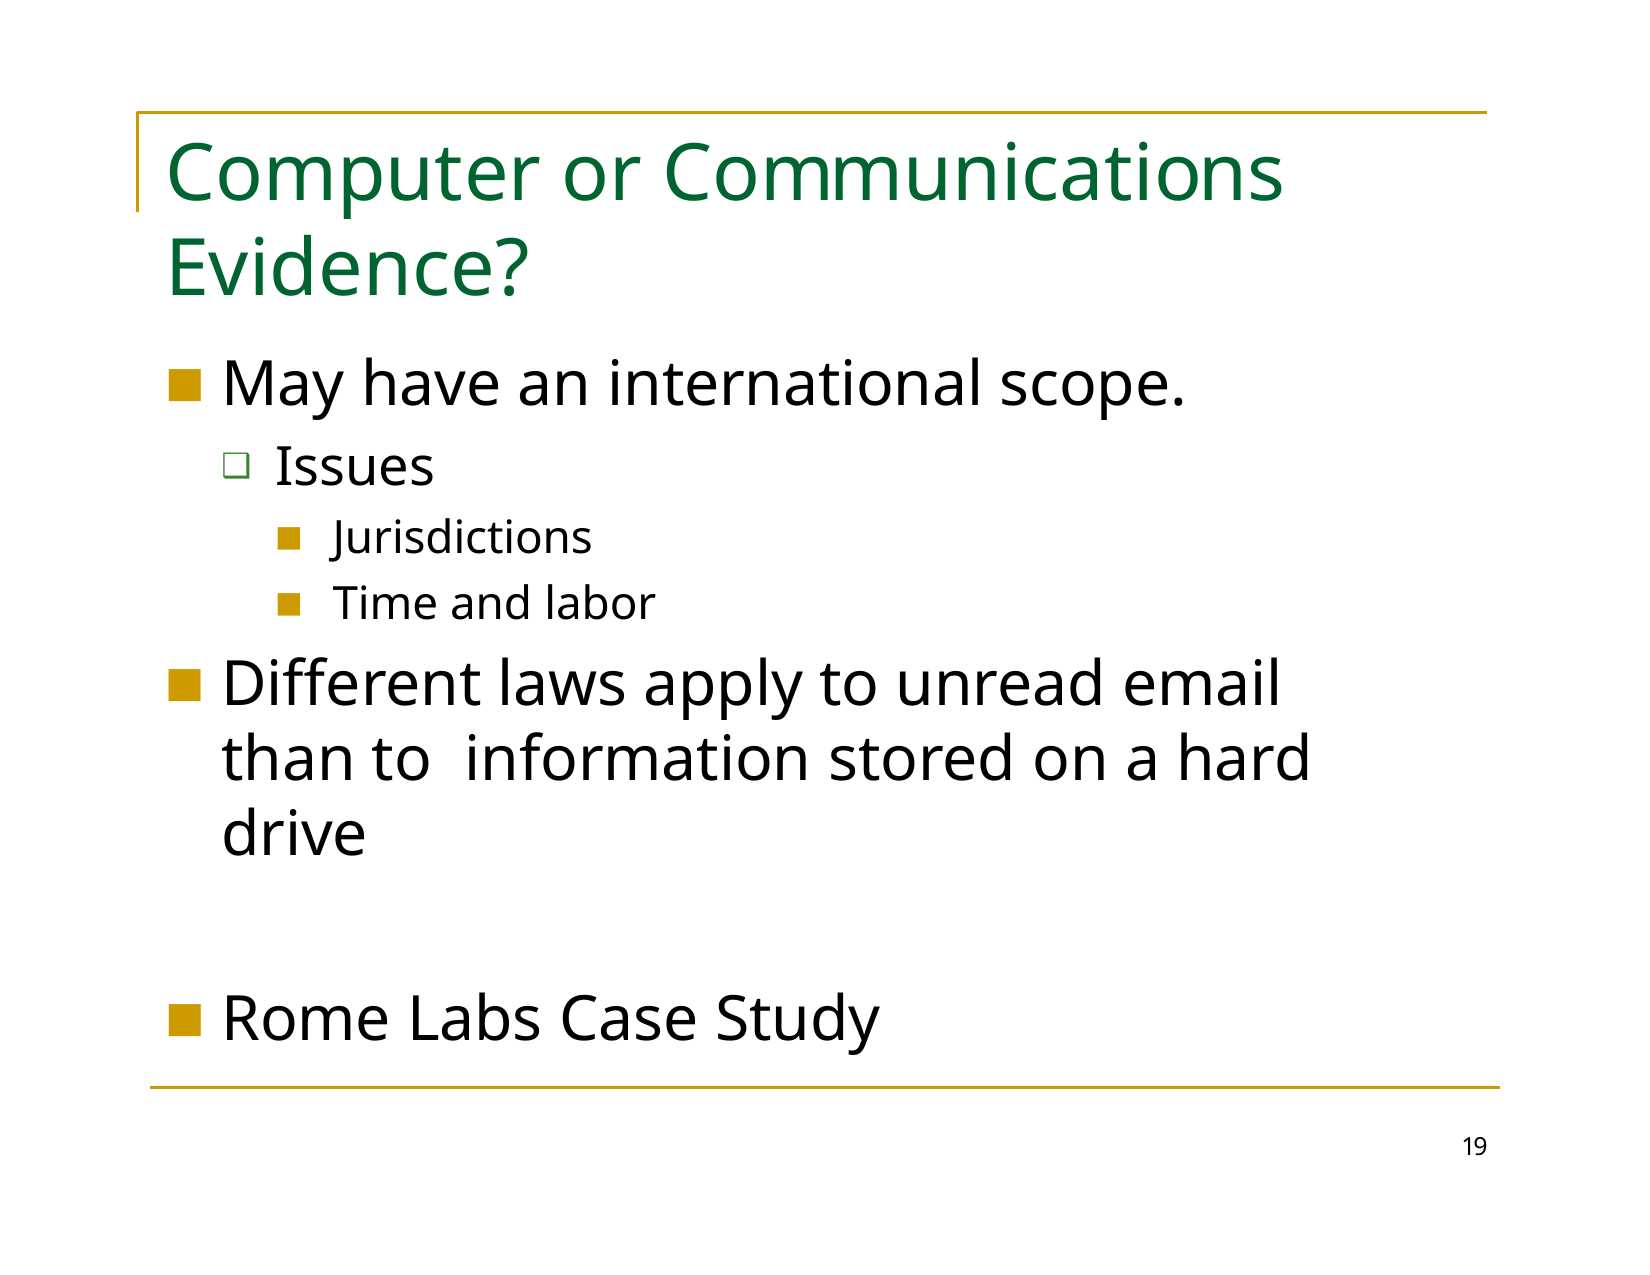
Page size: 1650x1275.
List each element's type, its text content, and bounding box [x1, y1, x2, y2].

slide_number 19 [1455, 1136, 1491, 1275]
text_box May have an international scope. Issues Jurisdictions Time and labor Different laws apply to unread email than to information stored on a hard drive Rome Labs Case Study [162, 325, 1424, 1053]
title Computer or Communications Evidence? [162, 119, 1449, 335]
